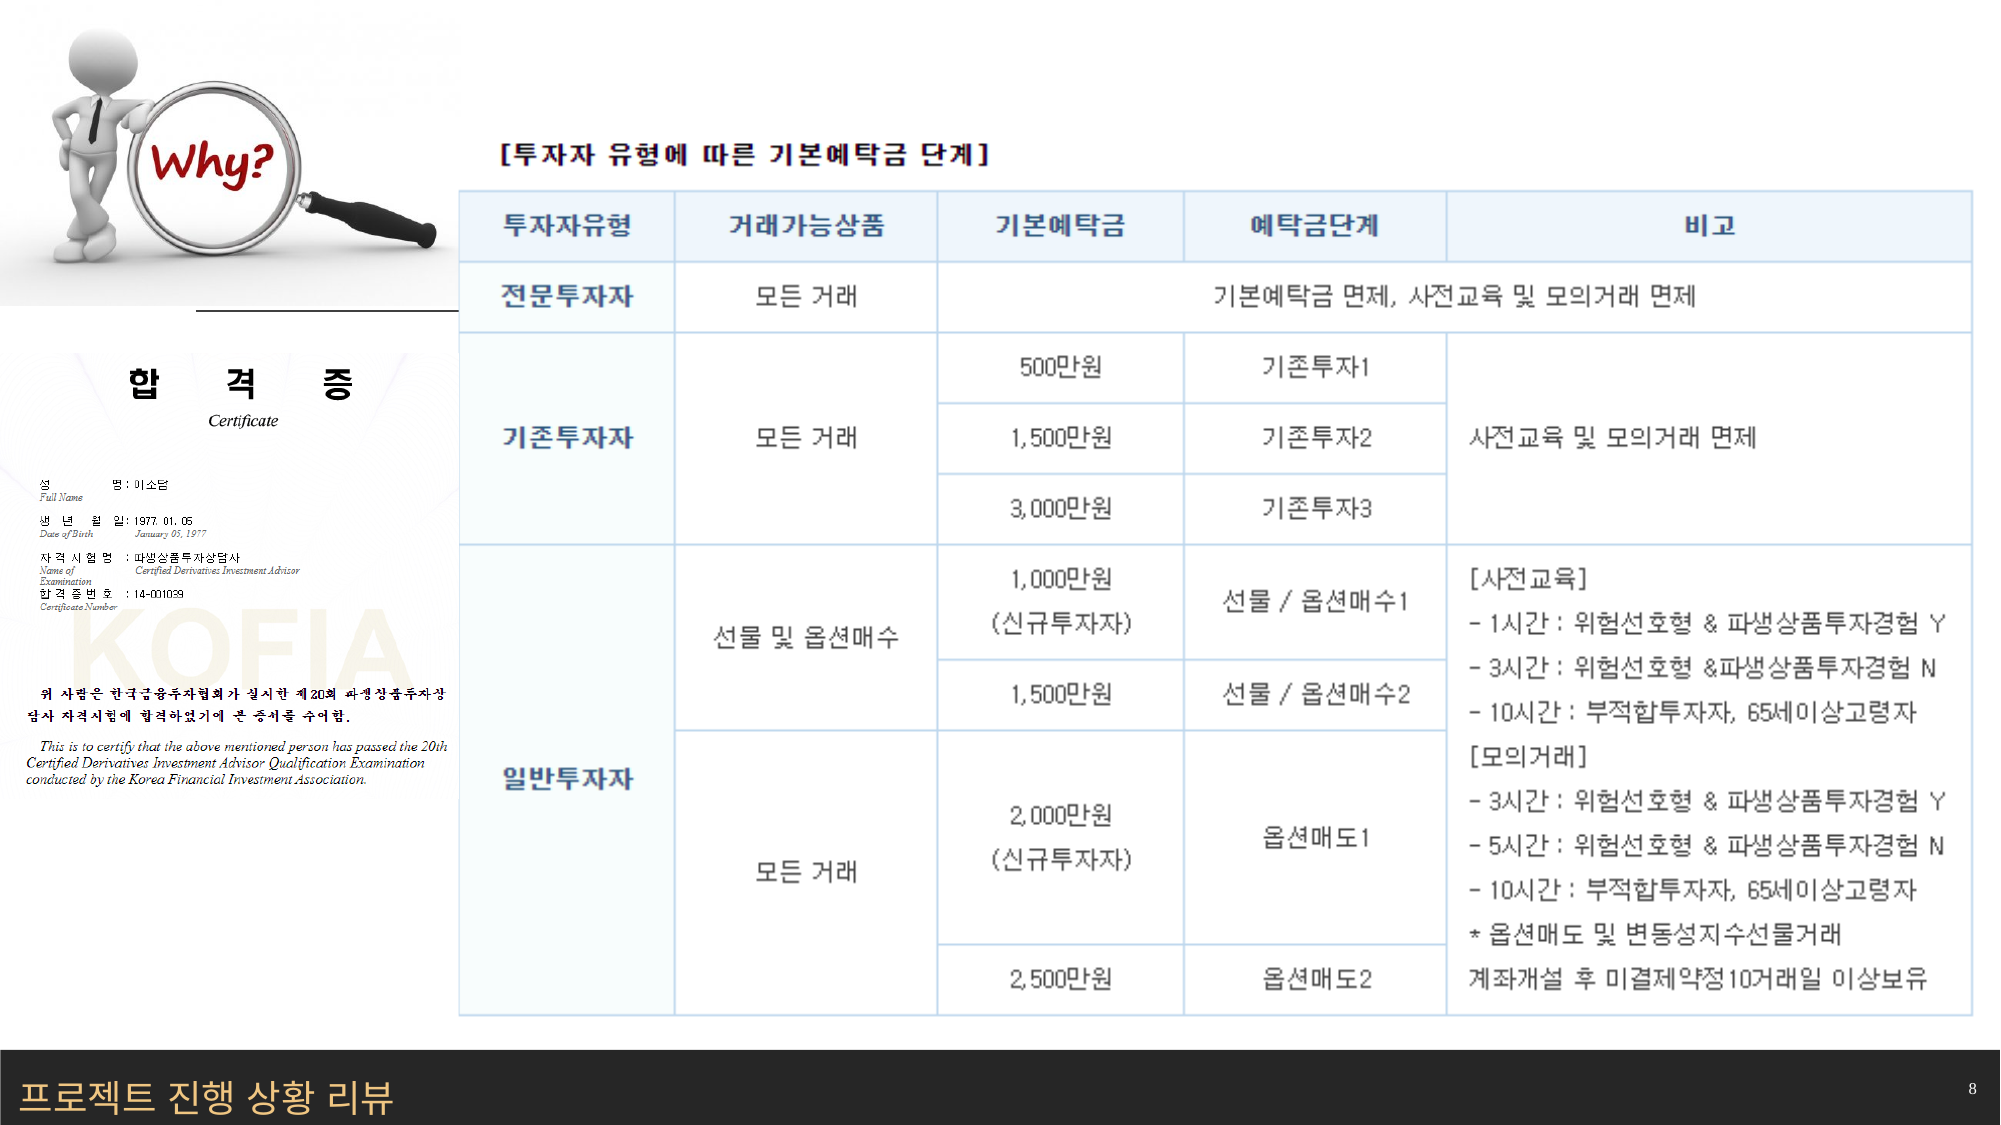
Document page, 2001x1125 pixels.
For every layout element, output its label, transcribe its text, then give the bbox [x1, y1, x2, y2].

slide_number 8 [1568, 1058, 1992, 1118]
text_box 프로젝트 진행 상황 리뷰 [0, 1058, 789, 1125]
picture [0, 0, 1987, 1042]
